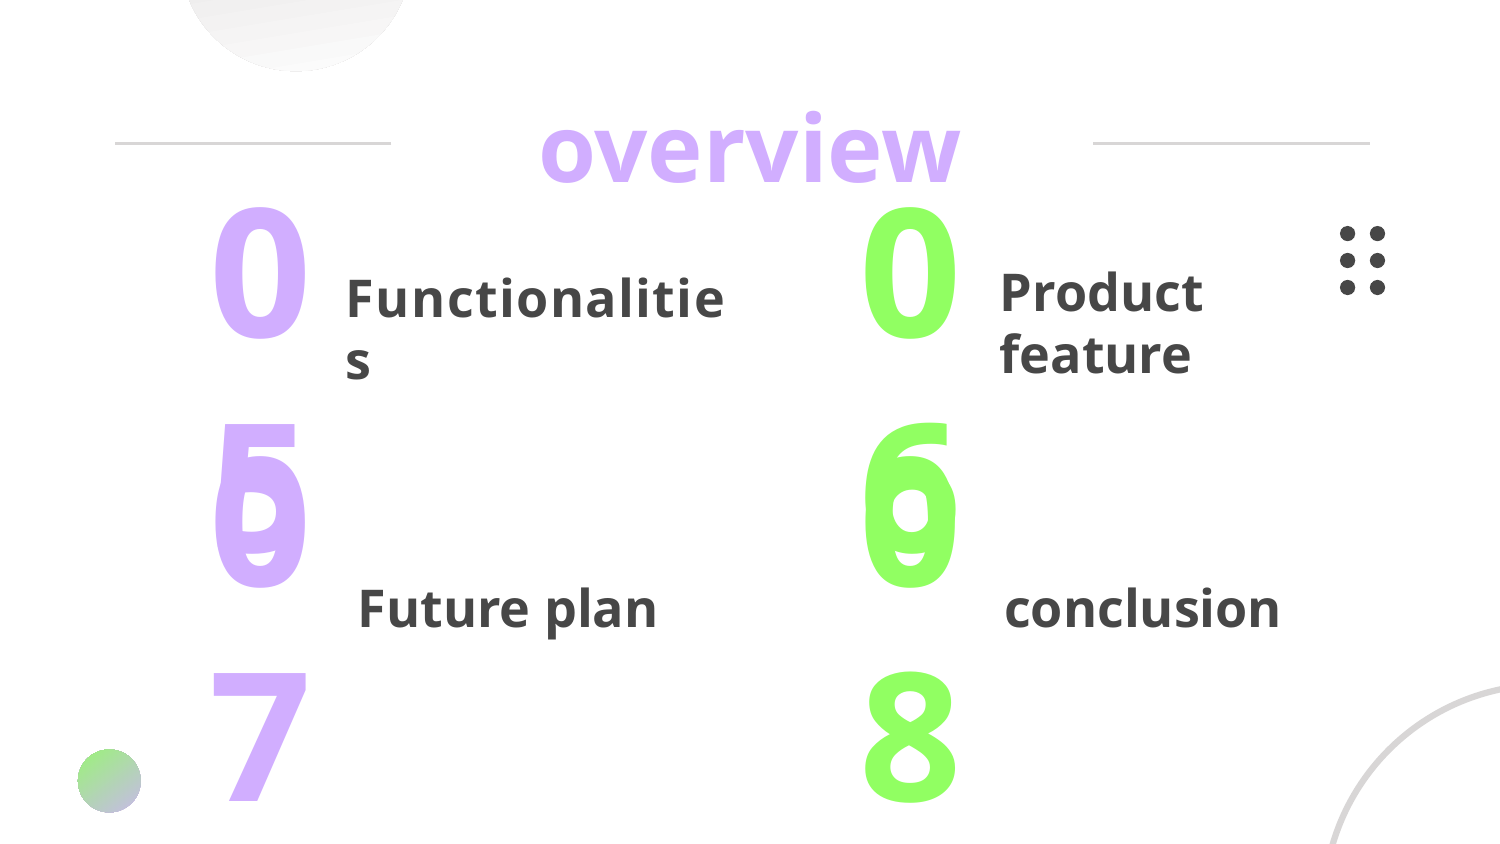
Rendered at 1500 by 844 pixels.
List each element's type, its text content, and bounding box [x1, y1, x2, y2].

title Functionalities [330, 372, 751, 468]
title Product feature [984, 304, 1381, 399]
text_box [1339, 225, 1386, 296]
title overview [116, 73, 1384, 214]
title 08 [755, 526, 977, 718]
title 05 [105, 274, 327, 465]
title conclusion [989, 557, 1386, 653]
title Future plan [342, 557, 739, 653]
title 06 [755, 274, 977, 465]
title 07 [105, 526, 327, 718]
